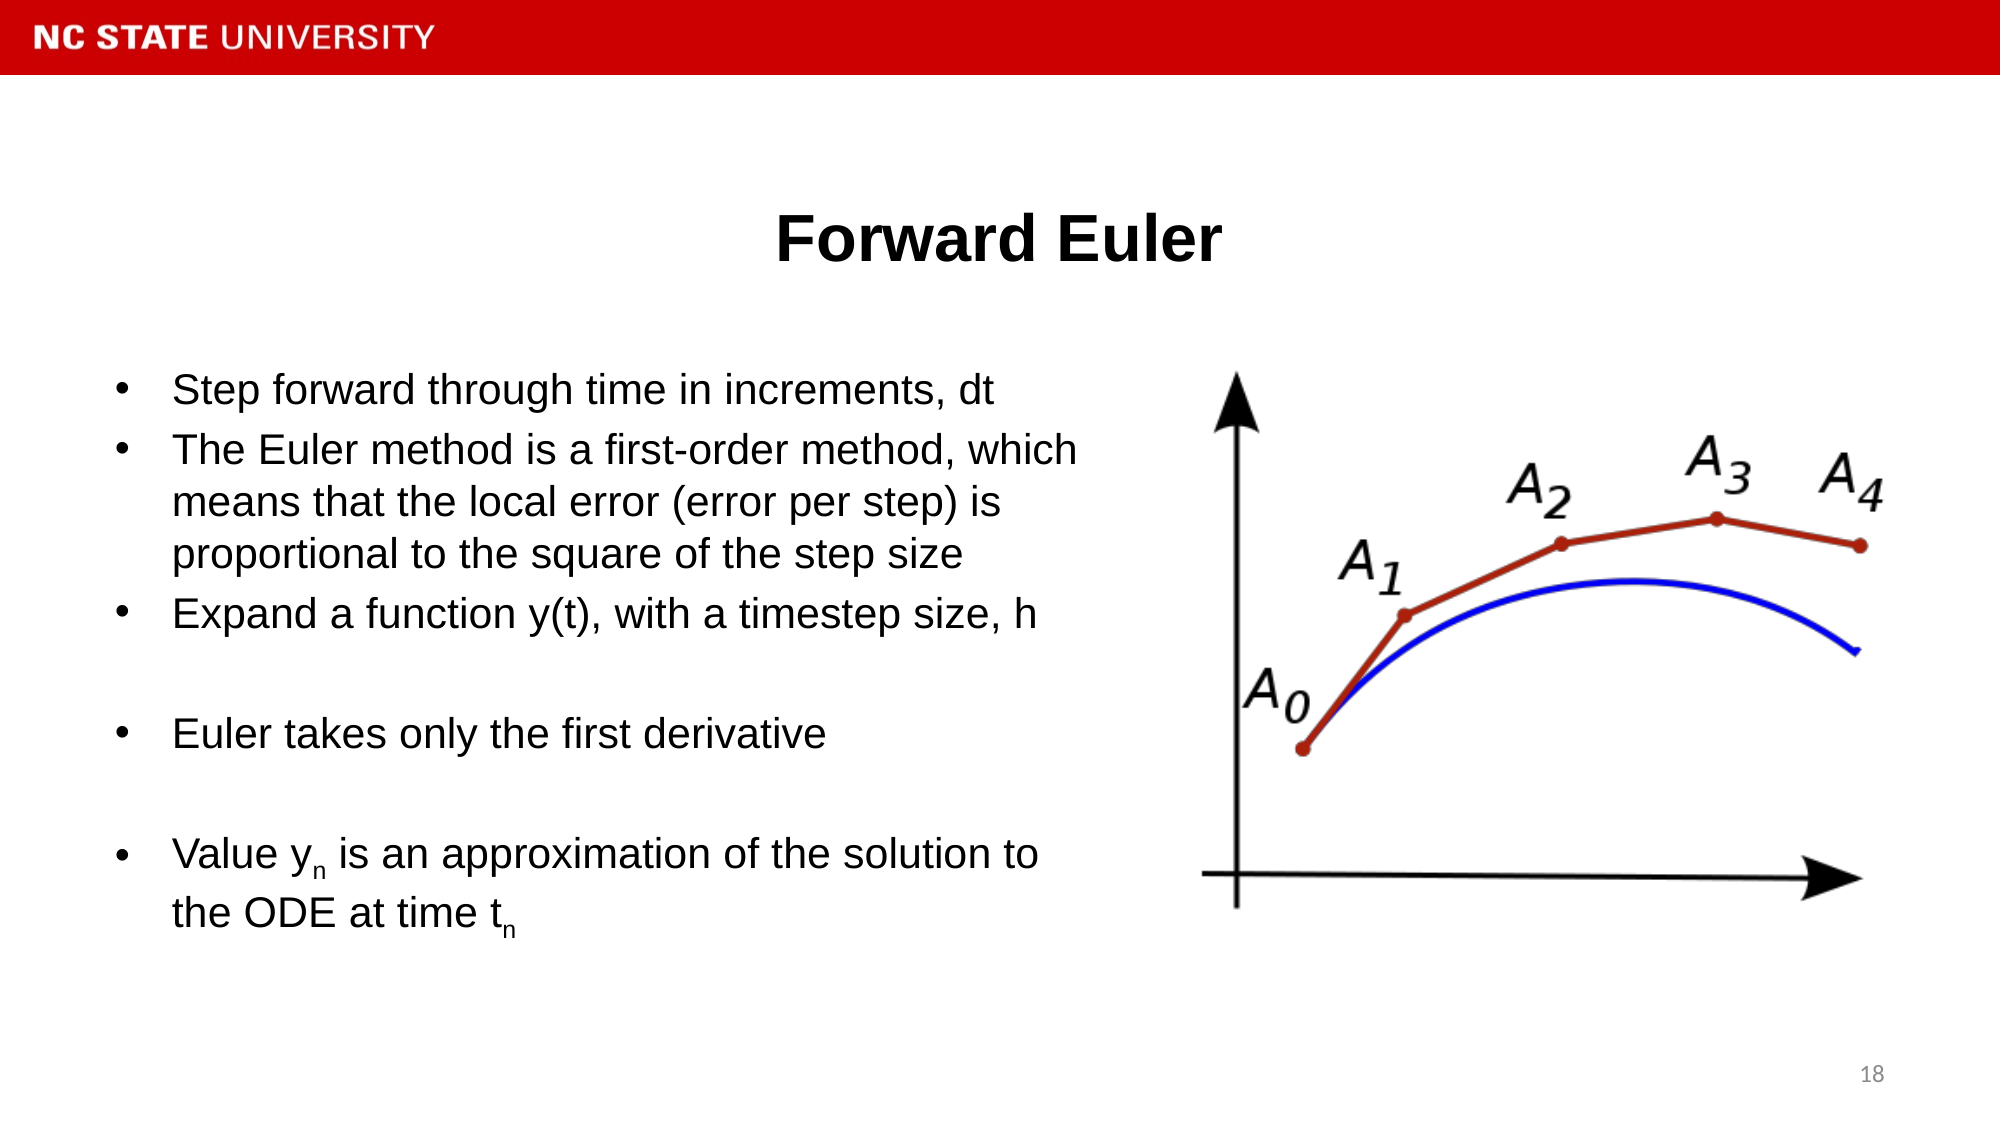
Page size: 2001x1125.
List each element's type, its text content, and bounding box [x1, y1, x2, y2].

slide_number 18 [1433, 1042, 1900, 1103]
title Forward Euler [99, 147, 1900, 323]
picture [1185, 354, 1901, 914]
picture [0, 0, 2000, 75]
